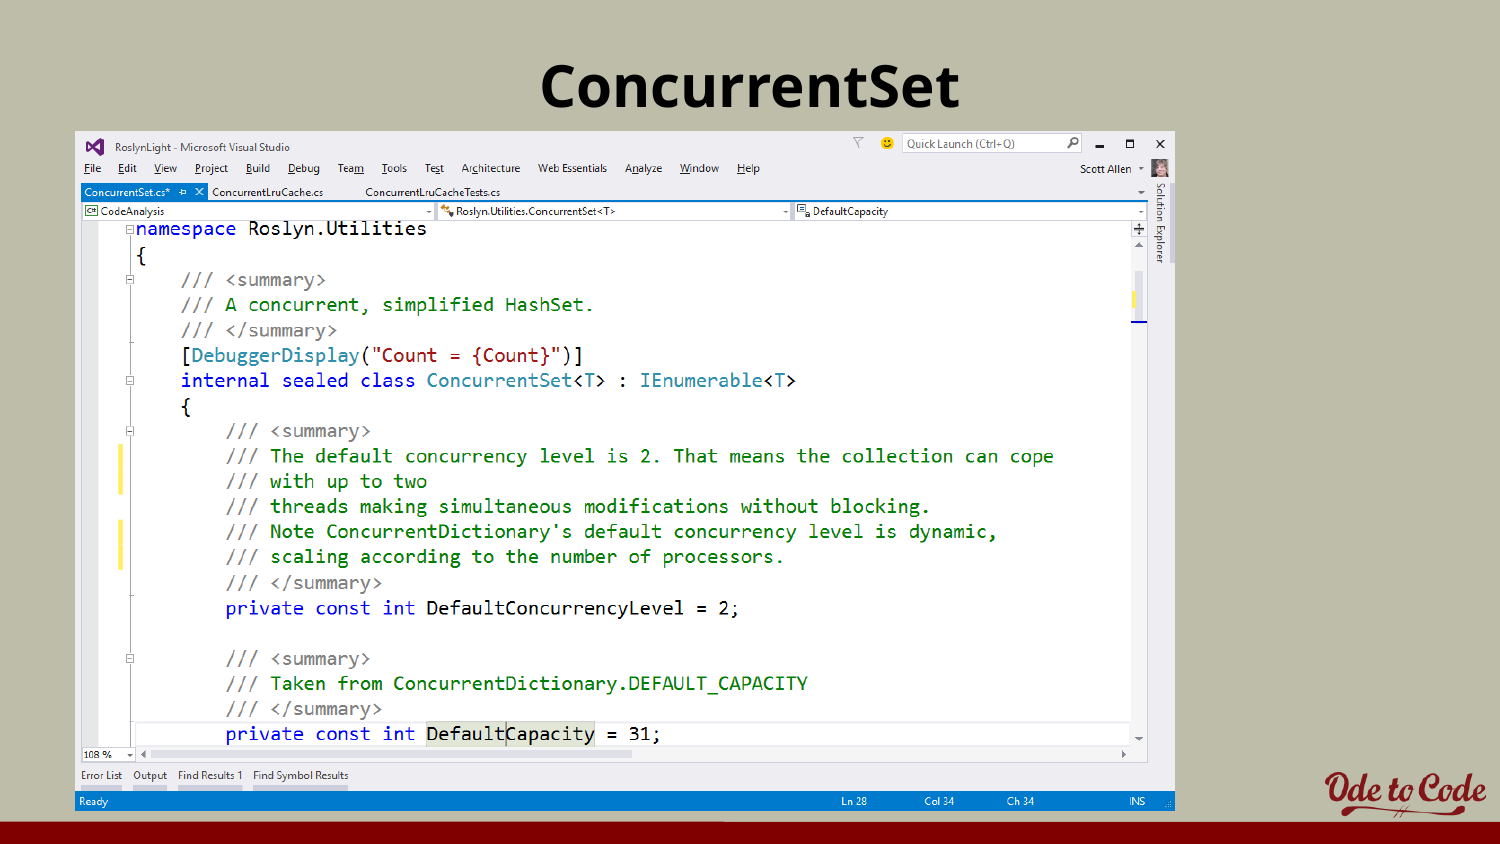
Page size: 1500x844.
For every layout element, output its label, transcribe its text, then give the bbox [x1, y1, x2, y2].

picture [1325, 772, 1486, 818]
picture [74, 131, 1175, 811]
title ConcurrentSet [74, 37, 1426, 132]
